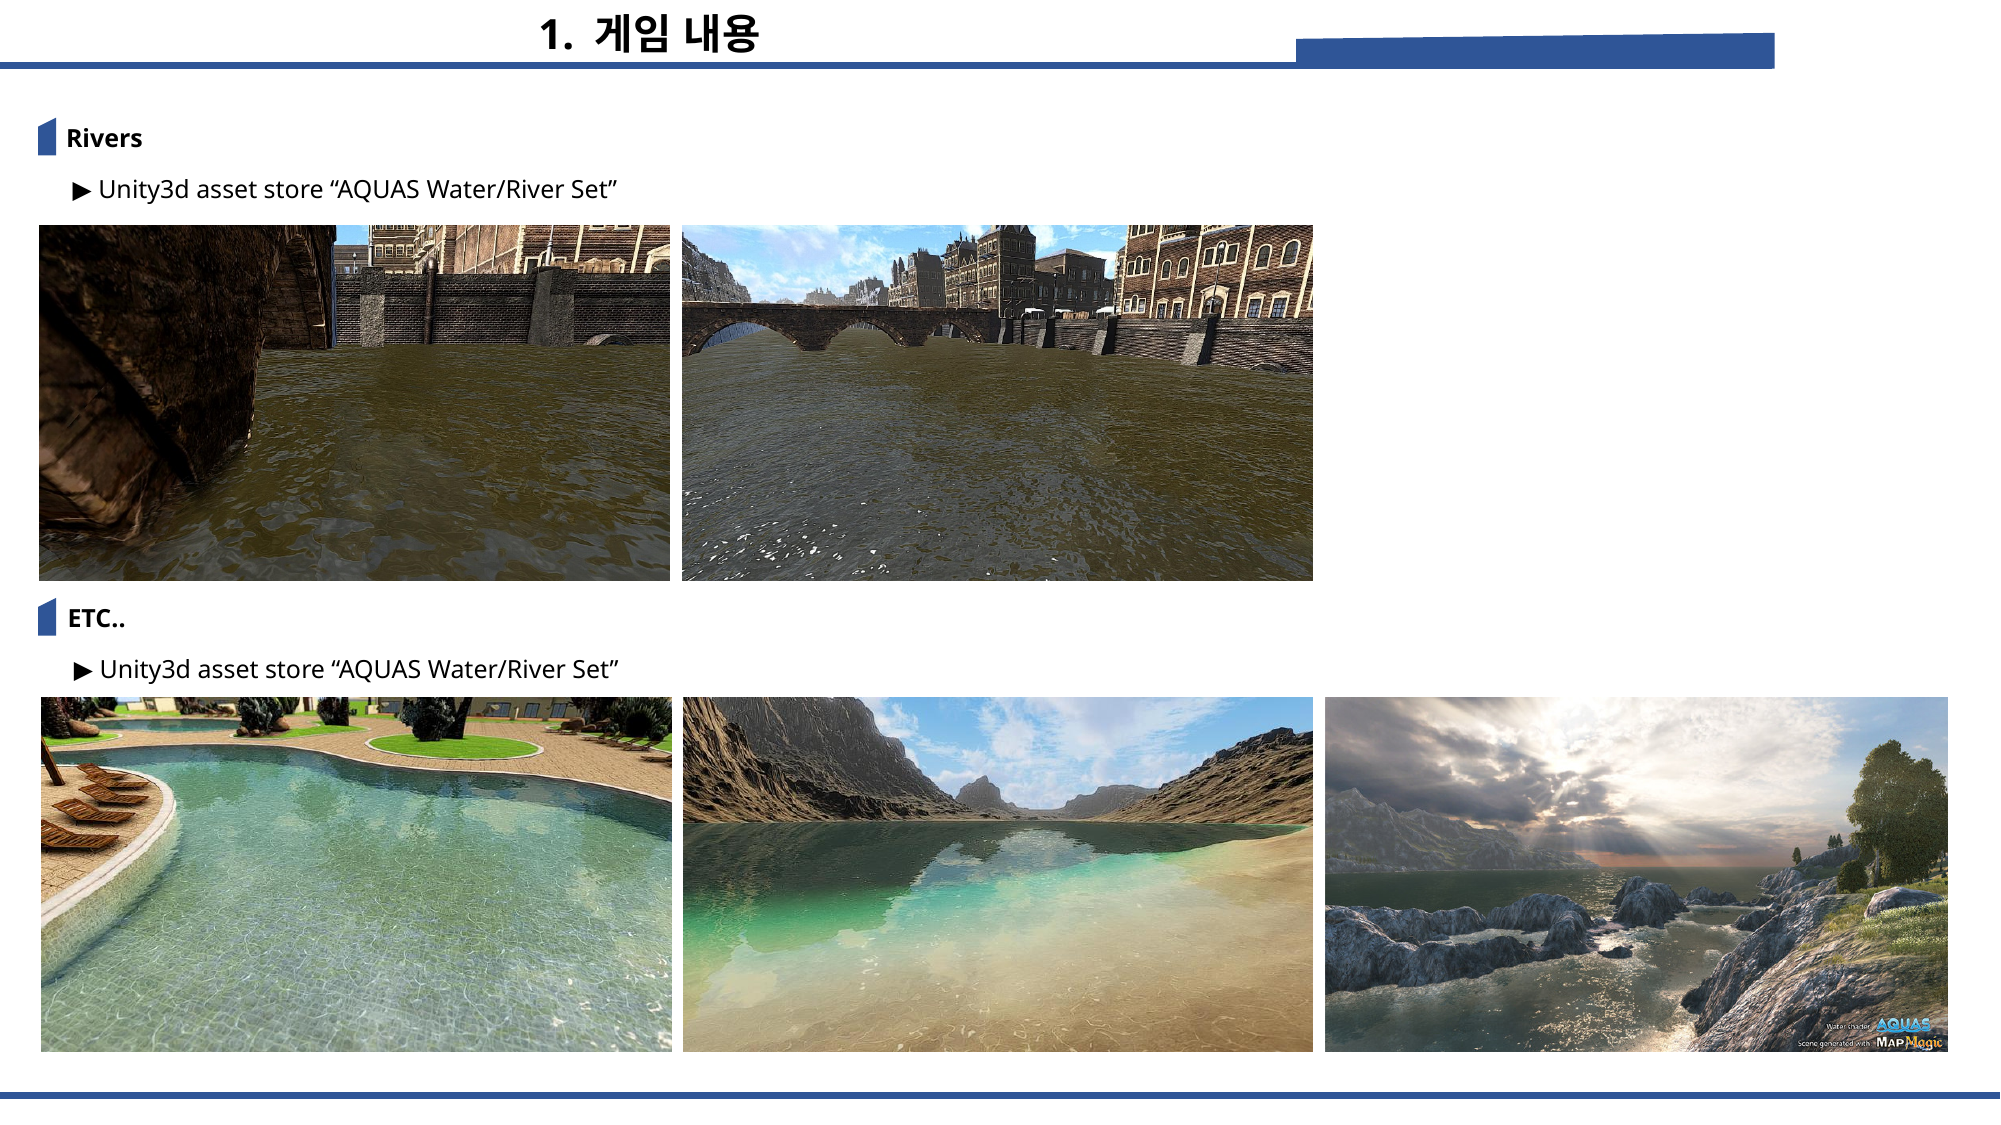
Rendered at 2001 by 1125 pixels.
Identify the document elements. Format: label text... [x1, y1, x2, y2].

text_box Rivers [51, 114, 158, 160]
picture [1325, 697, 1948, 1052]
text_box 1. 게임 내용 [0, 0, 1300, 65]
text_box [40, 601, 55, 634]
picture [682, 225, 1313, 581]
picture [41, 697, 672, 1052]
text_box [1300, 34, 1773, 67]
picture [39, 225, 670, 581]
picture [683, 697, 1313, 1052]
text_box [40, 120, 55, 154]
text_box ▶ Unity3d asset store “AQUAS Water/River Set” [57, 165, 634, 211]
text_box ▶ Unity3d asset store “AQUAS Water/River Set” [59, 646, 641, 691]
text_box ETC.. [52, 595, 141, 640]
